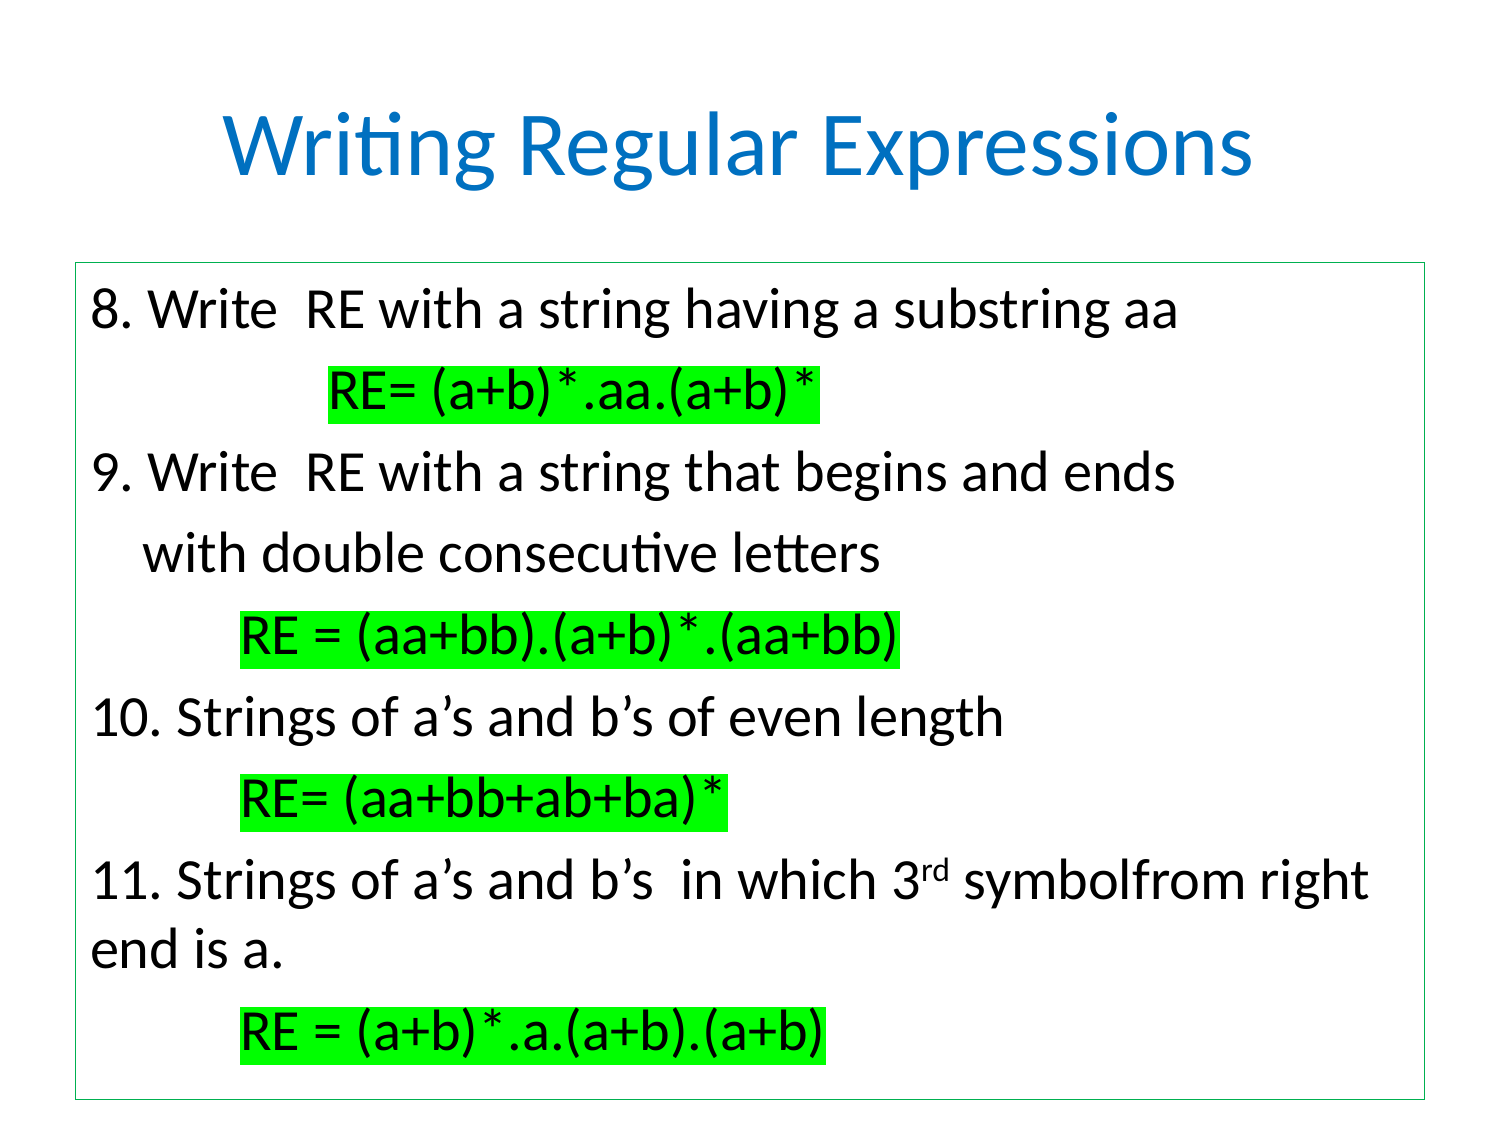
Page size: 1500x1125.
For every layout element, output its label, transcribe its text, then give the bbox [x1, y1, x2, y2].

title Writing Regular Expressions [75, 45, 1425, 233]
list 8. Write RE with a string having a substring aa RE= (a+b)*.aa.(a+b)* 9. Write RE with a string that begins and ends with double consecutive letters RE = (aa+bb).(a+b)*.(aa+bb) 10. Strings of a’s and b’s of even length RE= (aa+bb+ab+ba)* 11. Strings of a’s and b’s in which 3rd symbolfrom right end is a. RE = (a+b)*.a.(a+b).(a+b) [75, 262, 1425, 1100]
